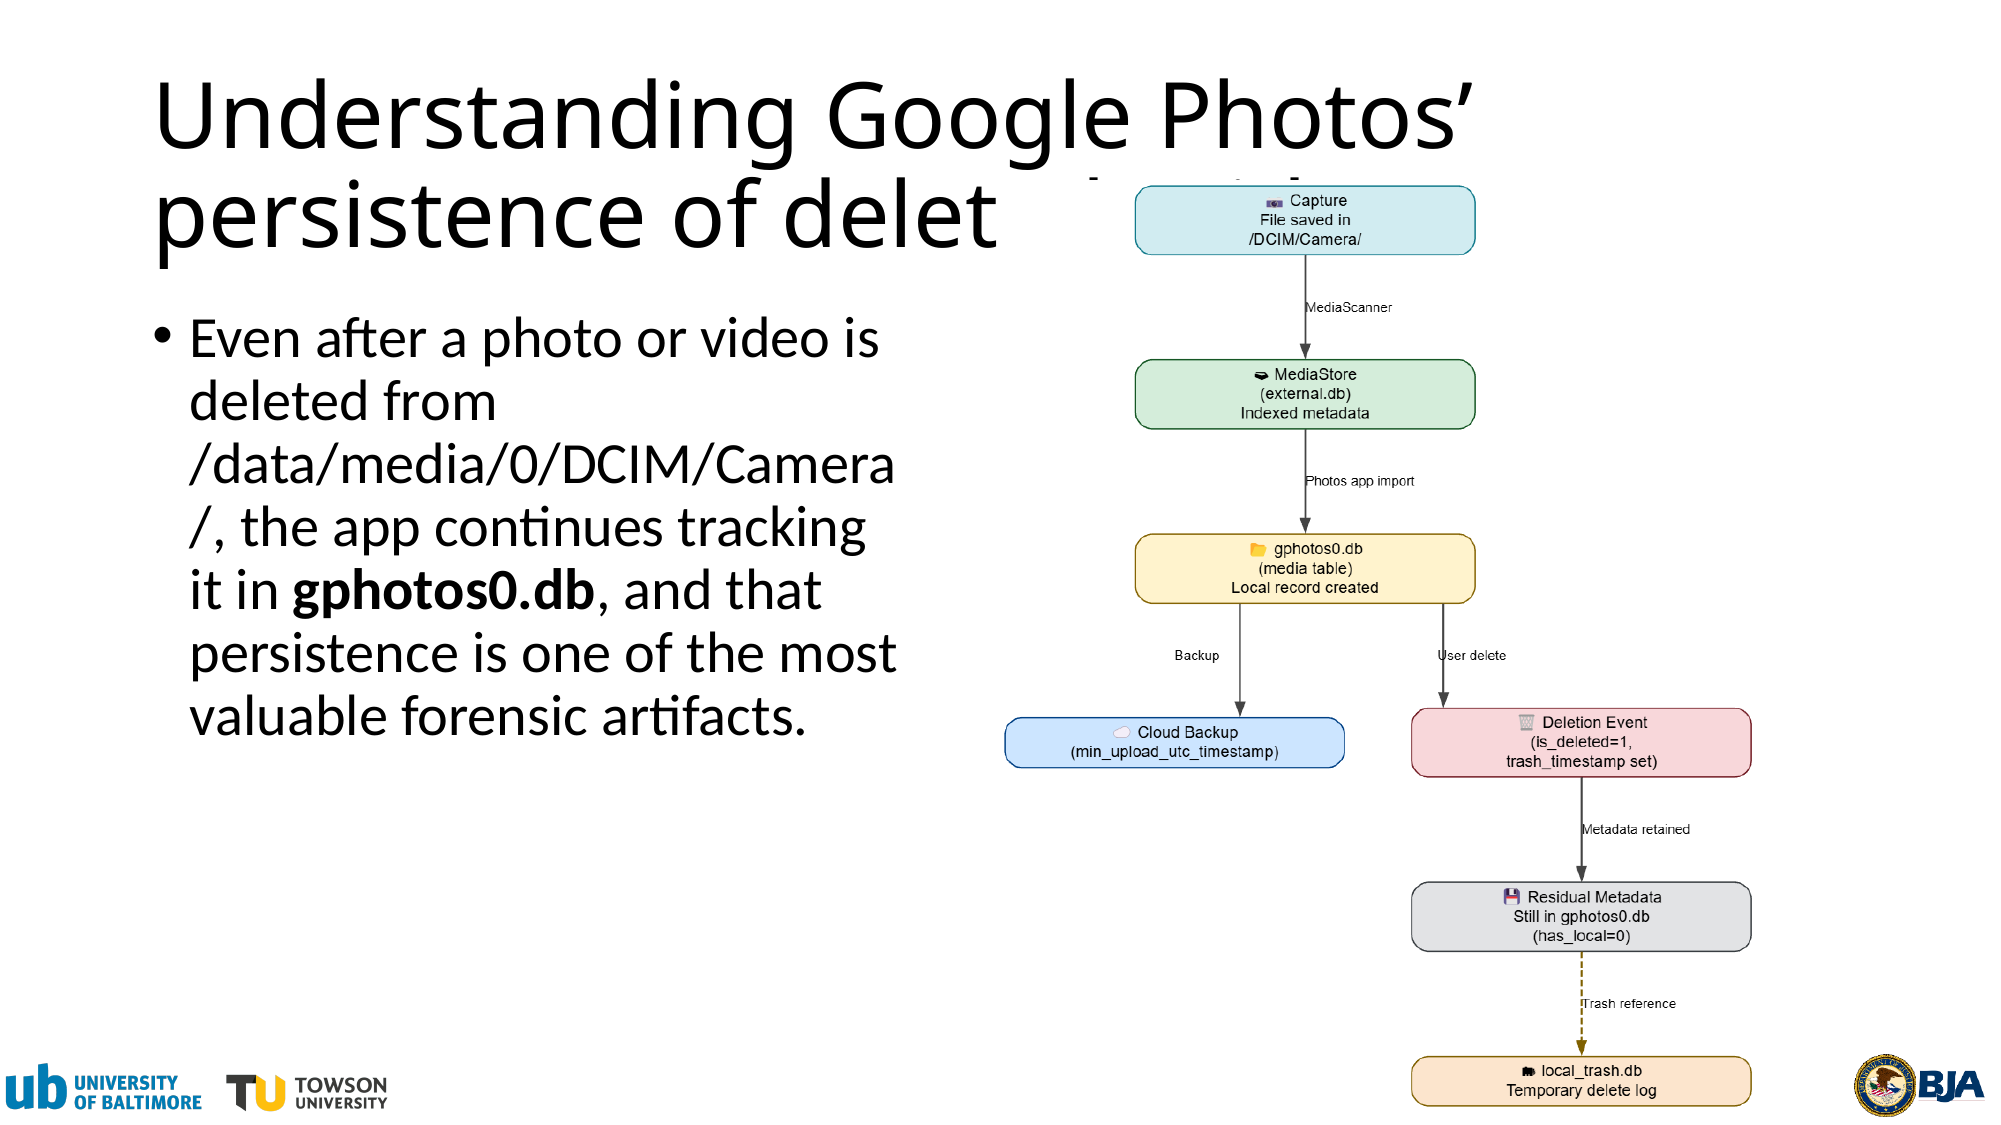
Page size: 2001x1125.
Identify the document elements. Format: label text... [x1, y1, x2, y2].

picture [999, 180, 1757, 1111]
list Even after a photo or video is deleted from /data/media/0/DCIM/Camera/, the app continues tracking it in gphotos0.db, and that persistence is one of the most valuable forensic artifacts. [137, 299, 922, 1014]
title Understanding Google Photos’ persistence of deleted evidence [137, 59, 1863, 278]
picture [0, 1031, 407, 1125]
picture [1854, 1054, 1986, 1117]
